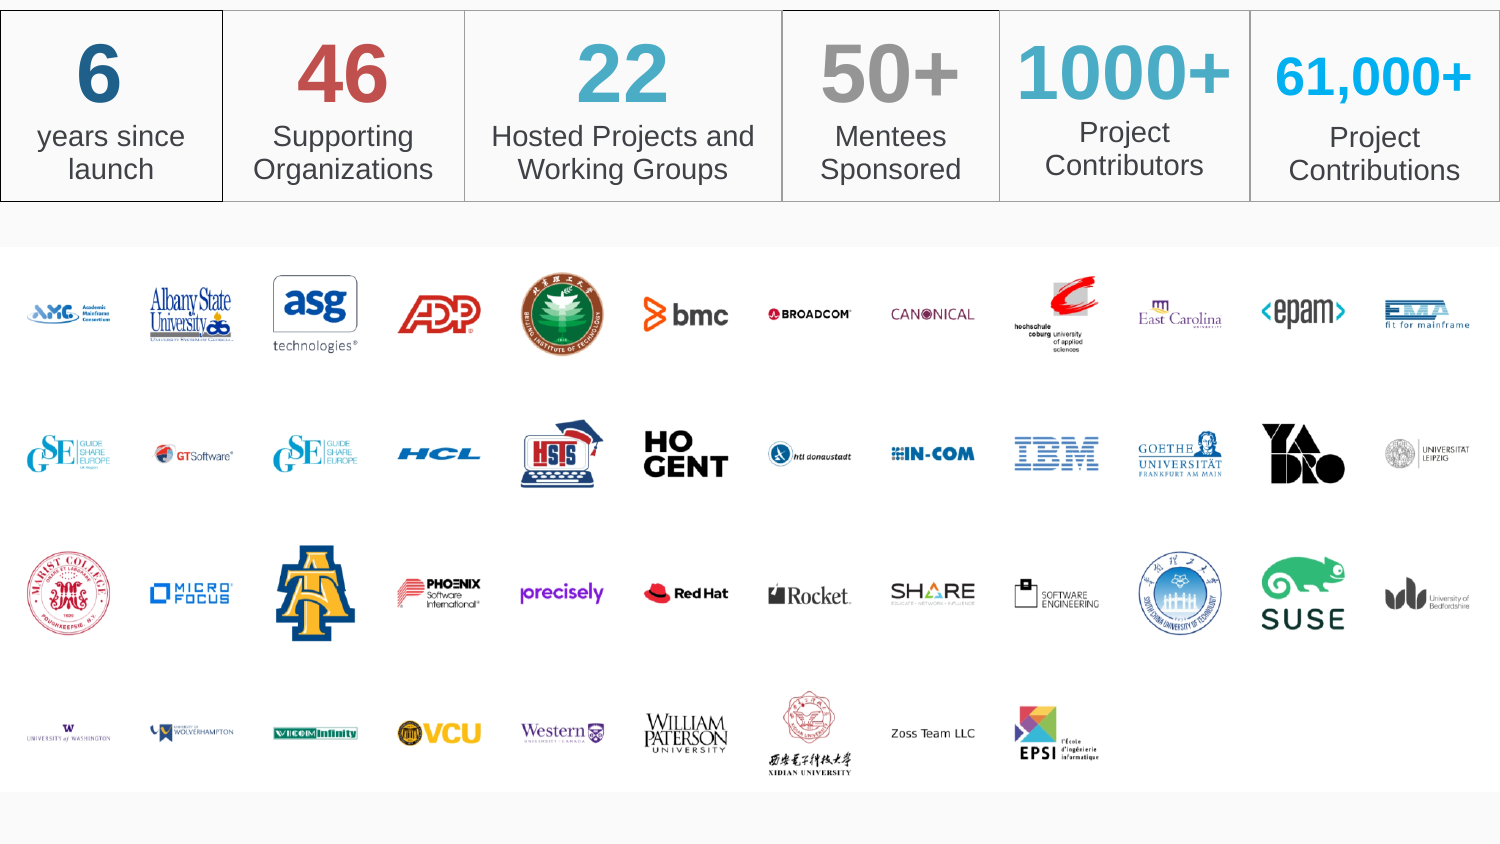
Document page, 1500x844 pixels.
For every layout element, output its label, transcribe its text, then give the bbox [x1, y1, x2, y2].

table_header 1000+ Project Contributors [1000, 11, 1249, 201]
table_header 6 years since launch [1, 11, 222, 201]
table_header 50+ Mentees Sponsored [783, 11, 999, 201]
table_header 46 Supporting Organizations [223, 11, 464, 201]
table_header 61,000+ Project Contributions [1251, 11, 1499, 201]
picture [0, 247, 1500, 793]
table_header 22 Hosted Projects and Working Groups [465, 11, 781, 201]
